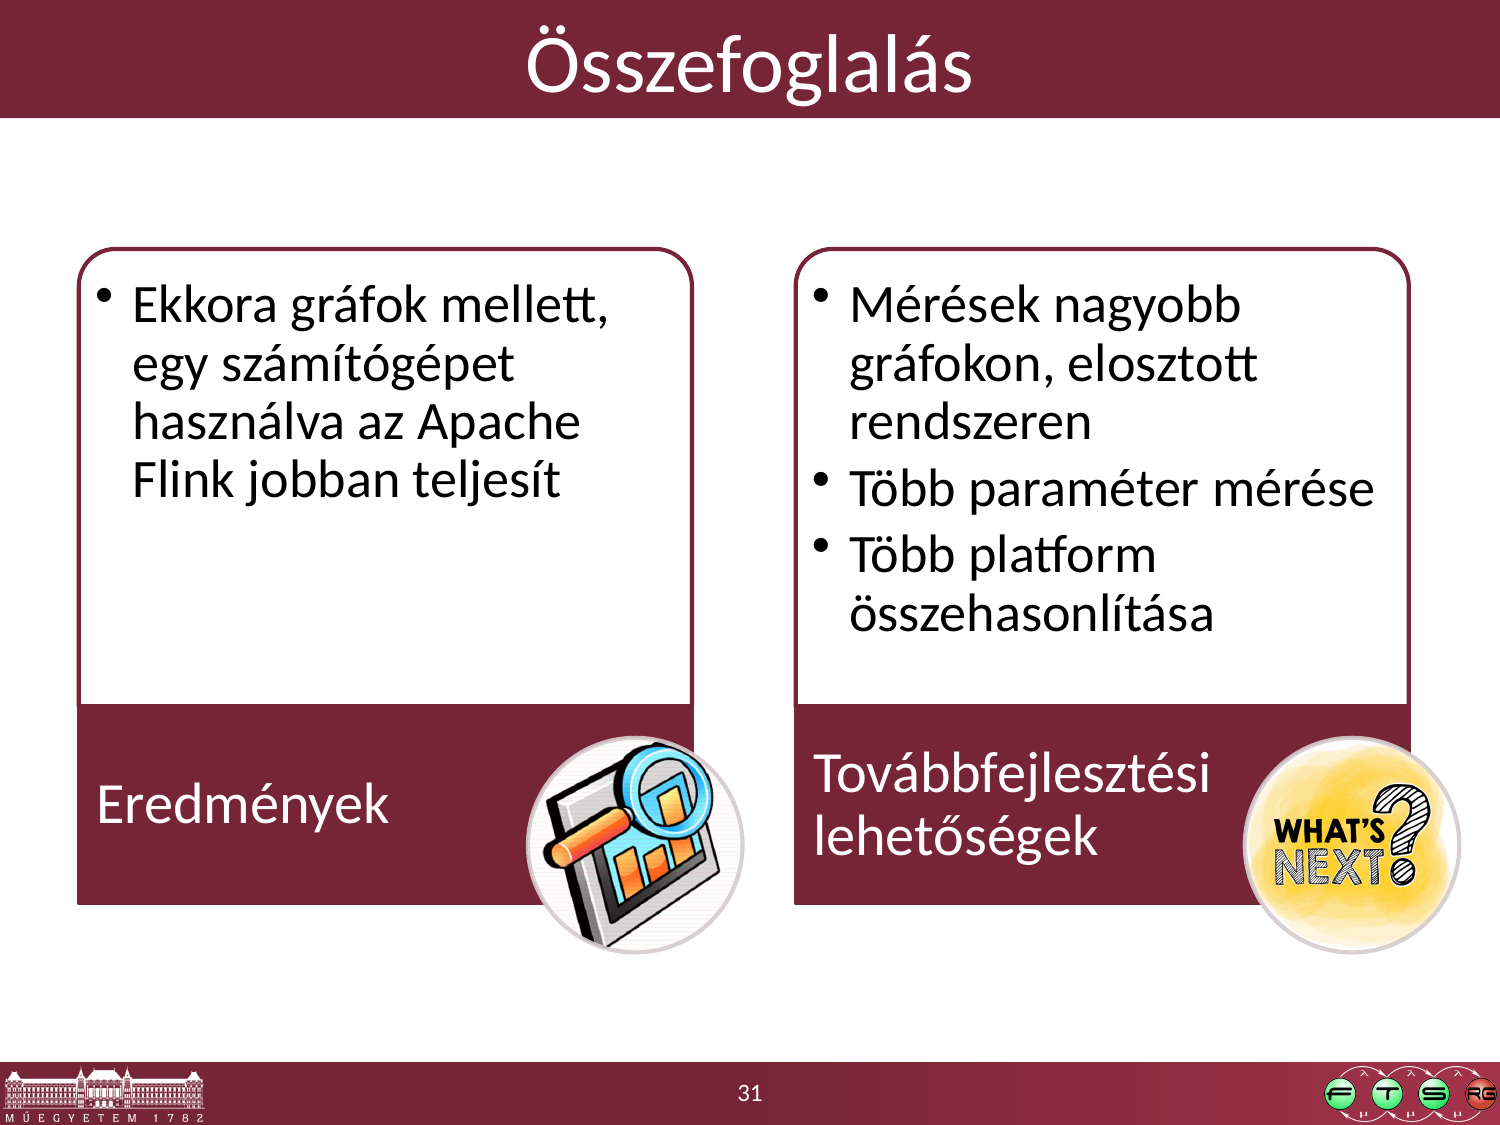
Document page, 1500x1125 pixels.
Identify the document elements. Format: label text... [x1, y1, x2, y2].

slide_number 31 [581, 1070, 919, 1122]
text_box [77, 139, 1461, 1062]
picture [3, 1064, 205, 1122]
title Összefoglalás [0, 0, 1500, 119]
picture [1324, 1066, 1497, 1122]
